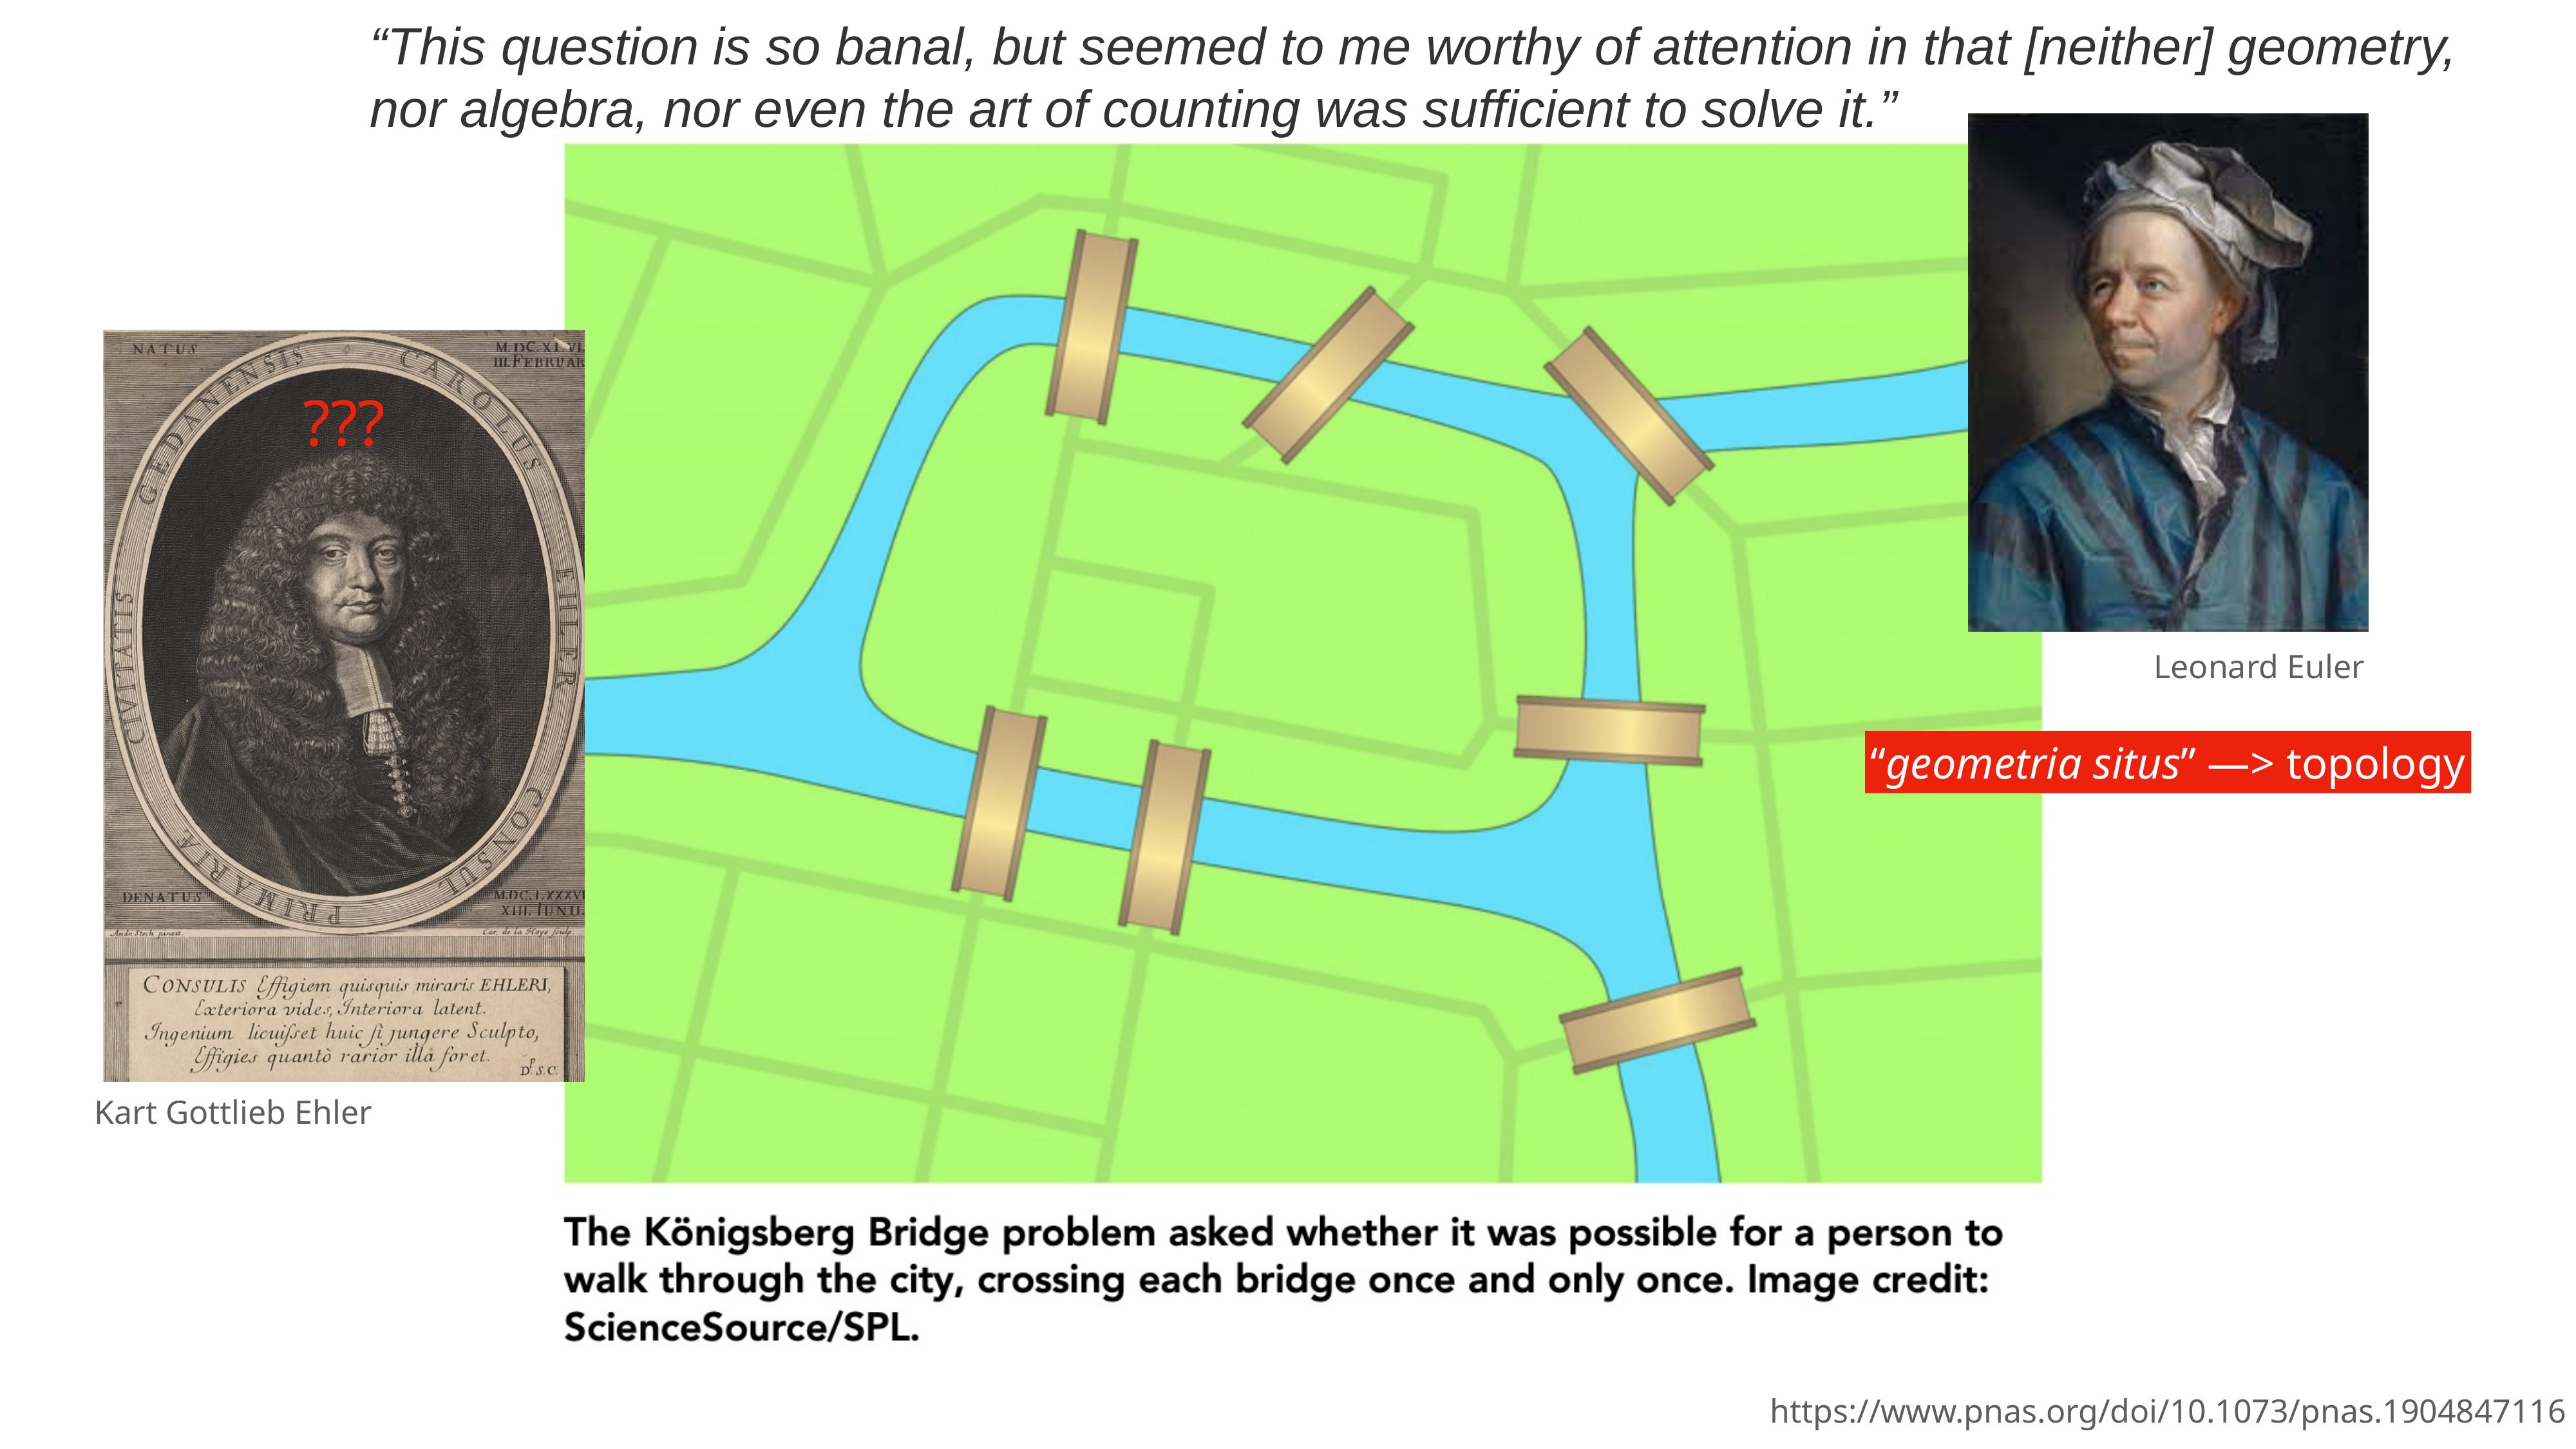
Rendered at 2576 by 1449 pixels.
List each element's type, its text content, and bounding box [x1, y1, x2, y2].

picture [103, 92, 2369, 1357]
text_box https://www.pnas.org/doi/10.1073/pnas.1904847116 [1765, 1385, 2572, 1435]
text_box Kart Gottlieb Ehler [89, 1086, 378, 1136]
text_box “This question is so banal, but seemed to me worthy of attention in that [neither] geometry, nor algebra, nor even the art of counting was sufficient to solve it.” [365, 6, 2478, 144]
text_box “geometria situs” —> topology [2083, 731, 2472, 793]
text_box Leonard Euler [2148, 641, 2371, 690]
